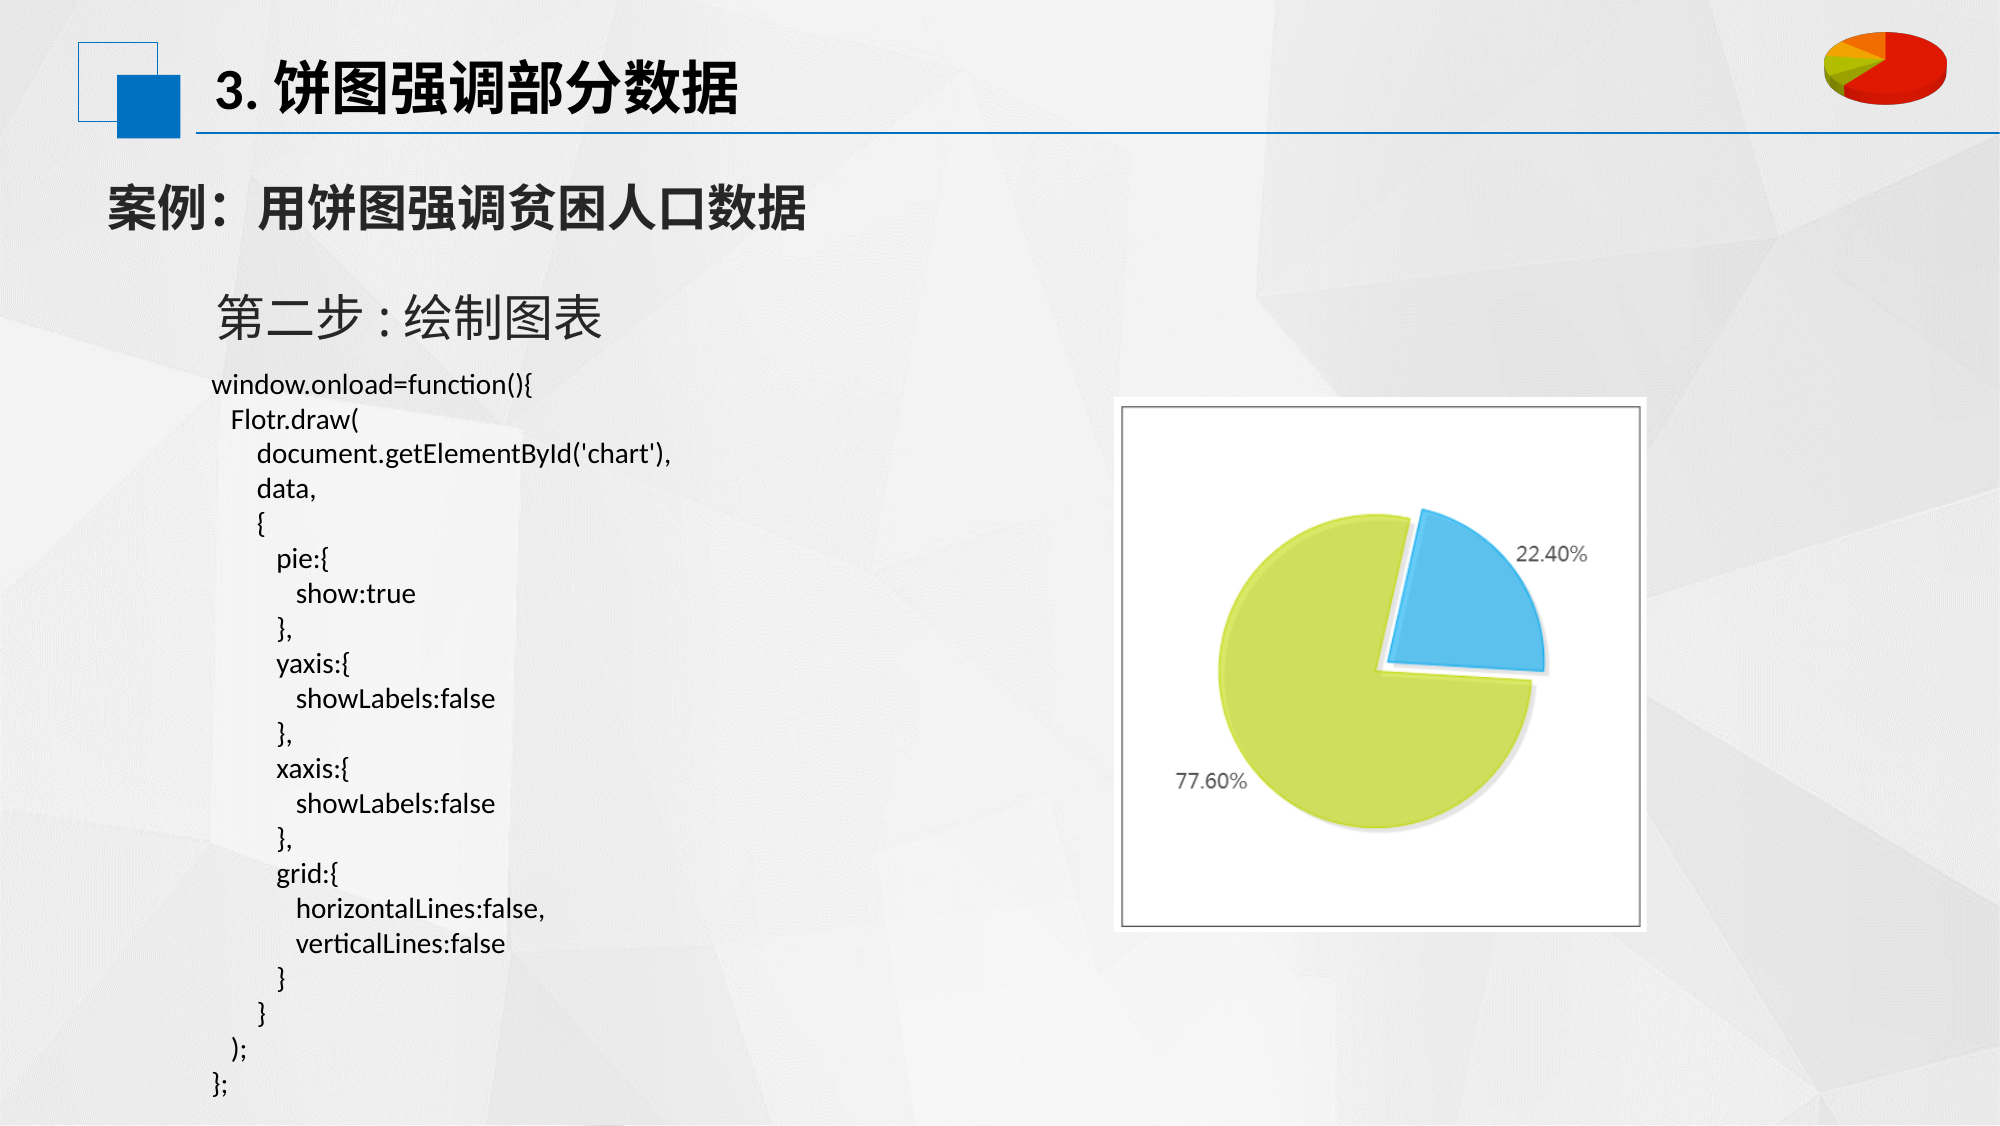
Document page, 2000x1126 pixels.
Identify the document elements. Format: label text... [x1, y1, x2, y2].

title 3.饼图强调部分数据 [194, 42, 988, 130]
text_box 第二步:绘制图表 [151, 279, 773, 354]
chart [1814, 18, 1957, 118]
text_box window.onload=function(){ Flotr.draw( document.getElementById('chart'), data, { pie:{ show:true }, yaxis:{ showLabels:false }, xaxis:{ showLabels:false }, grid:{ horizontalLines:false, verticalLines:false } } ); }; [196, 357, 800, 1107]
text_box 案例：用饼图强调贫困人口数据 [43, 169, 1437, 244]
picture [0, 0, 2000, 1126]
